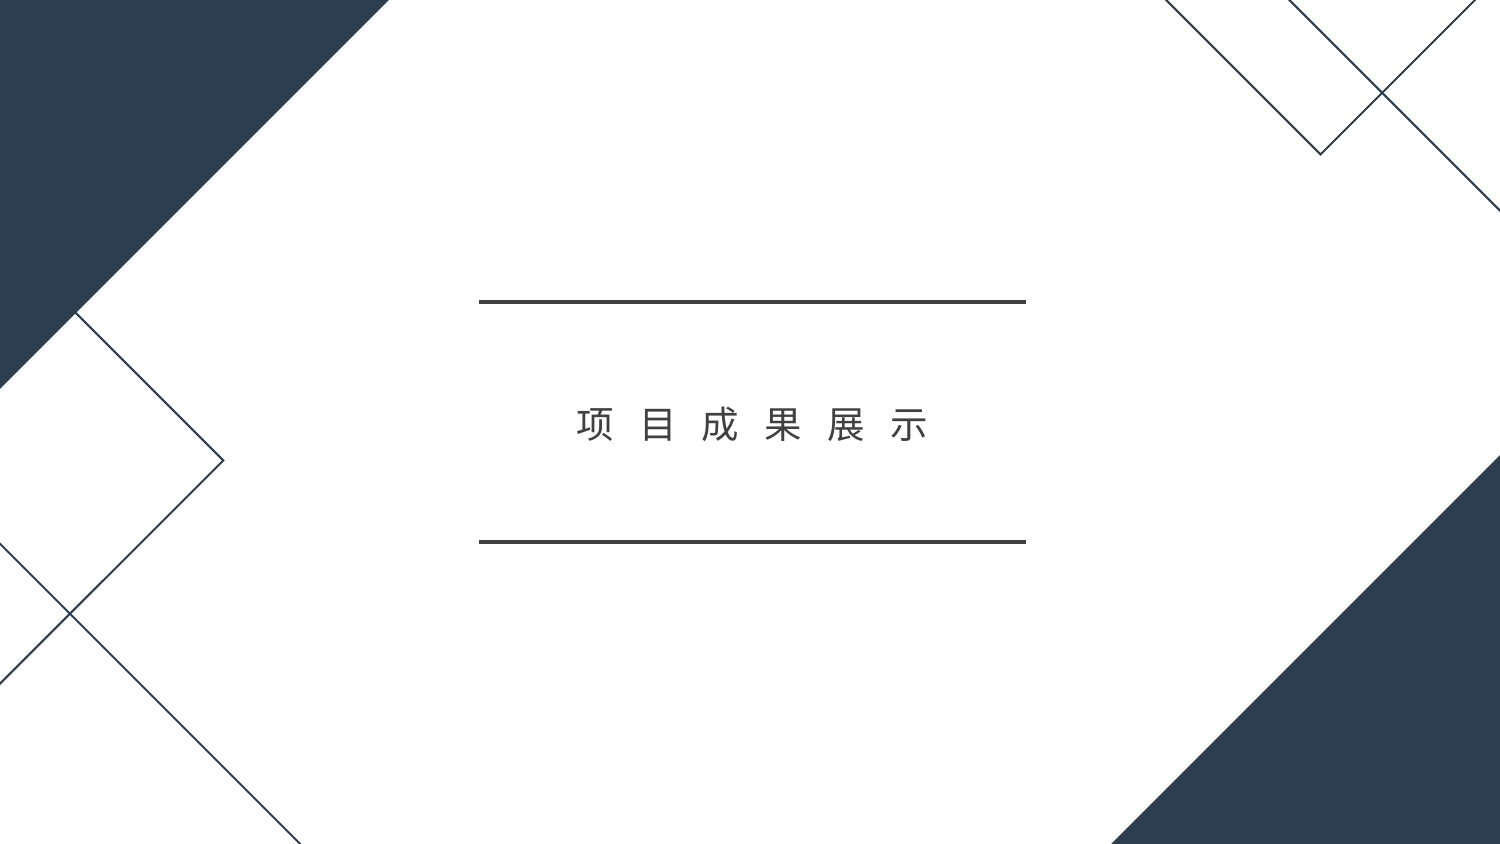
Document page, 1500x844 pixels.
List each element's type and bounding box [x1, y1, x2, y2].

text_box [0, 0, 391, 391]
text_box [1109, 453, 1500, 844]
text_box [479, 301, 1026, 542]
text_box [0, 540, 303, 844]
text_box [1277, 0, 1500, 228]
text_box [0, 313, 225, 540]
text_box [1164, 0, 1277, 113]
